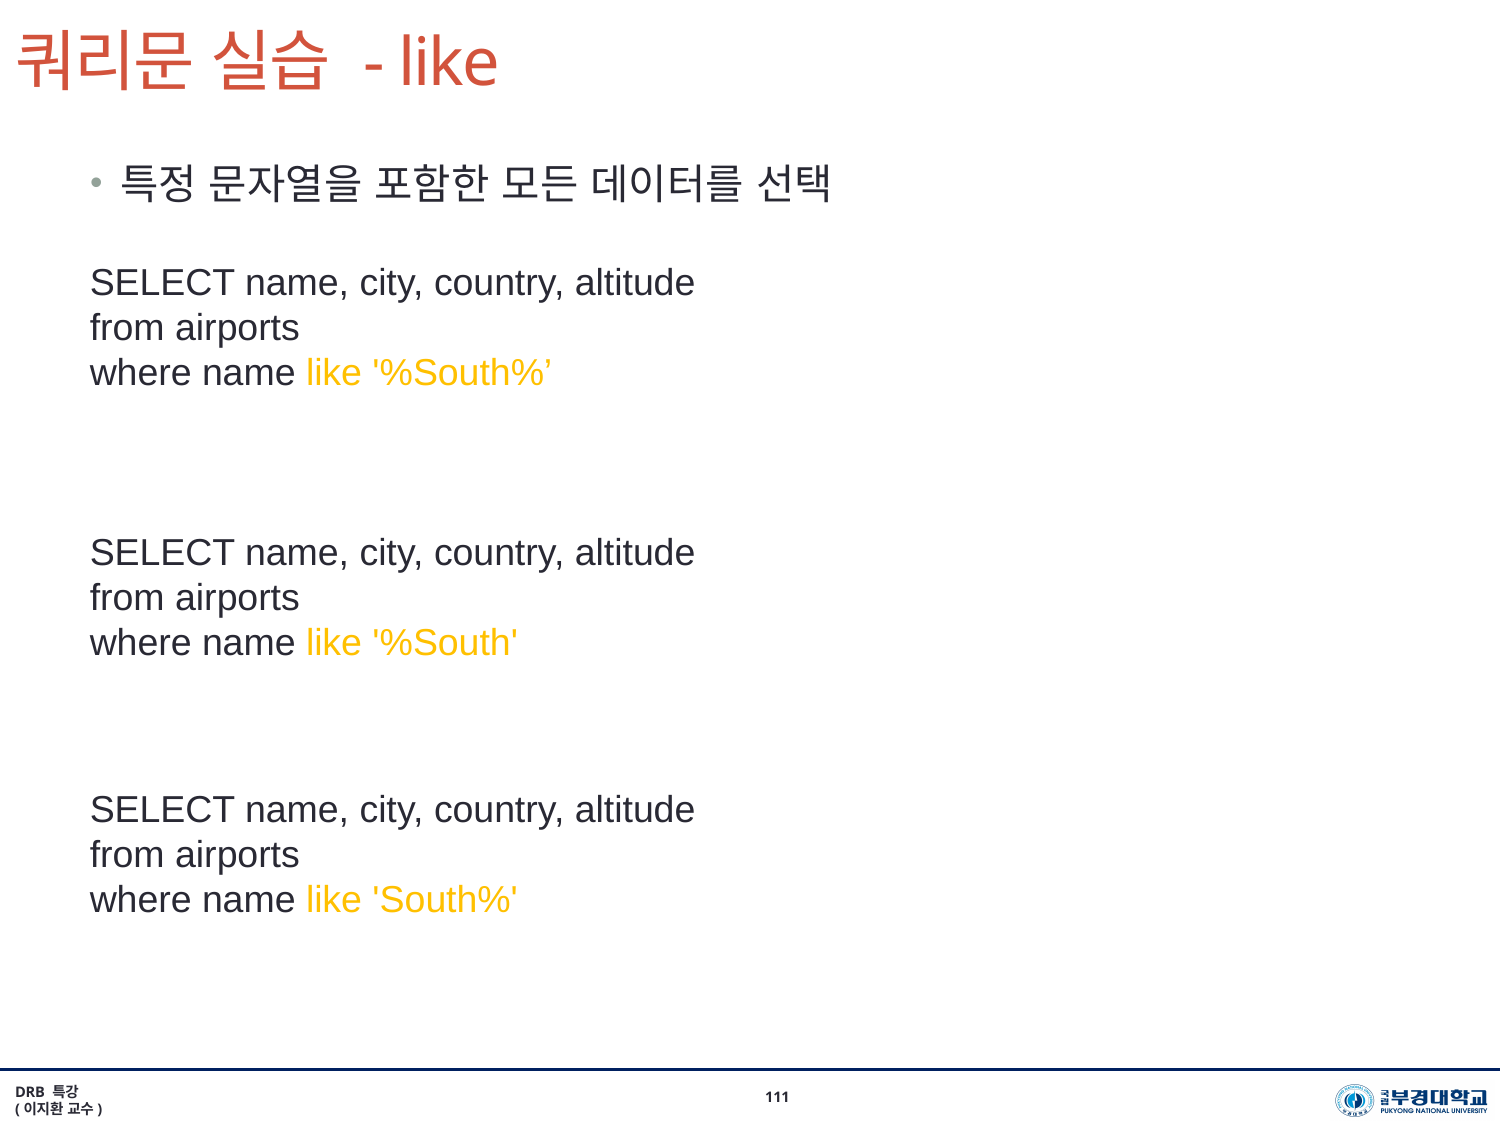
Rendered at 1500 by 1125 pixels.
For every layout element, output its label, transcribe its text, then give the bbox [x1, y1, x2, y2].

slide_number DRB 특강 (이지환 교수) [0, 1082, 303, 1118]
text_box SELECT name, city, country, altitude from airports where name like 'South%' [74, 777, 839, 928]
list 특정 문자열을 포함한 모든 데이터를 선택 [75, 149, 1425, 1033]
picture [1330, 1079, 1495, 1121]
text_box SELECT name, city, country, altitude from airports where name like '%South%’ SELECT name, city, country, altitude from airports where name like '%South' [74, 250, 839, 670]
title 쿼리문 실습 - like [0, 1, 1500, 116]
